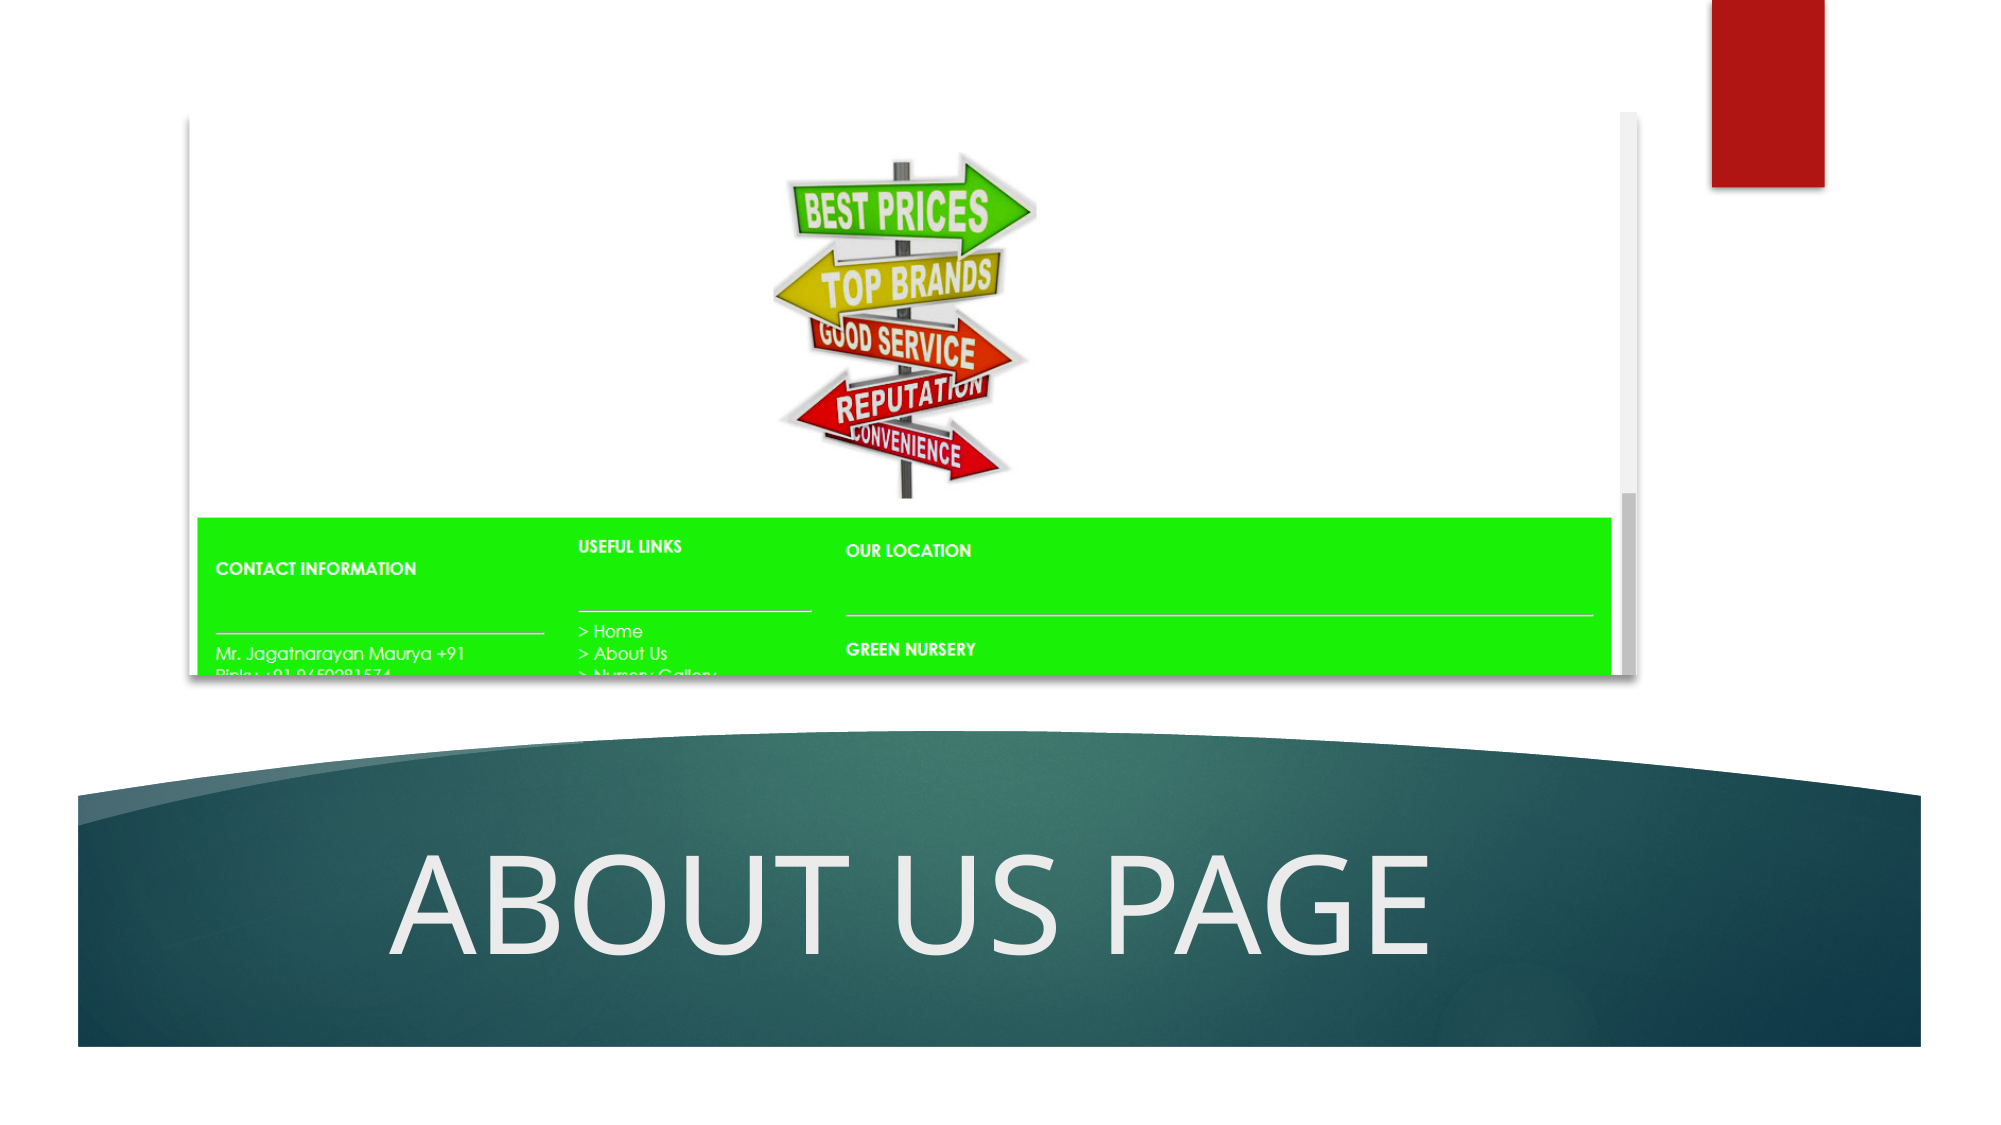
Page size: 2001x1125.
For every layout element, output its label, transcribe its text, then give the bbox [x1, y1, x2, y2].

picture [189, 112, 1638, 676]
title ABOUT US PAGE [189, 815, 1638, 990]
